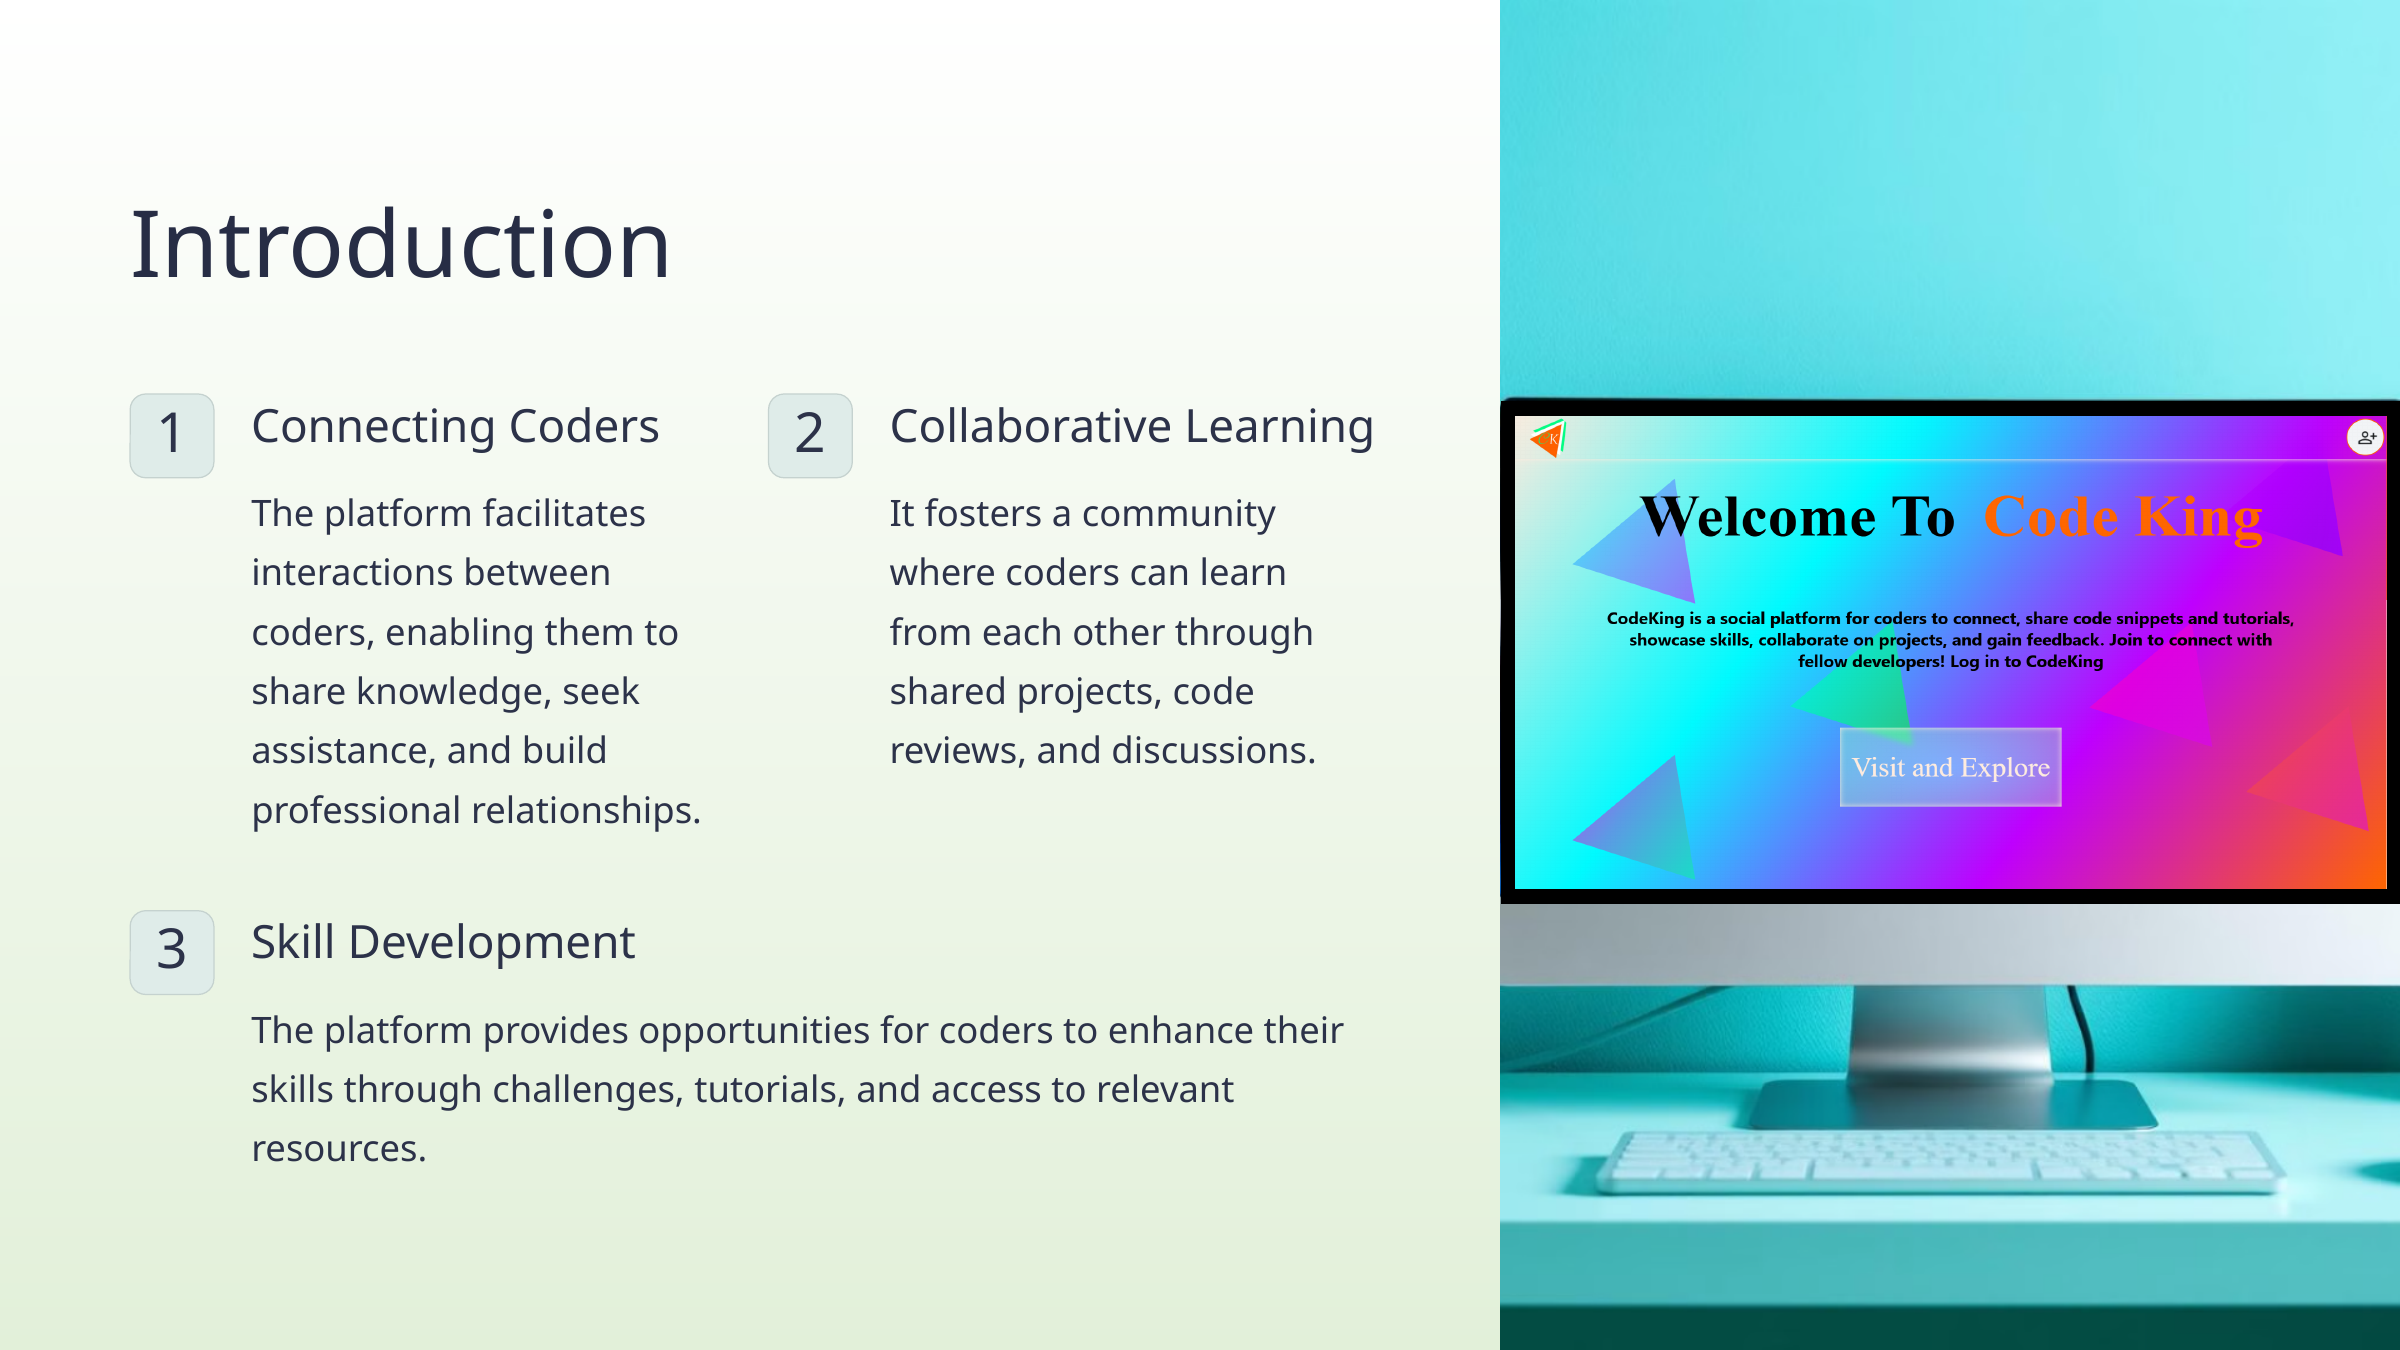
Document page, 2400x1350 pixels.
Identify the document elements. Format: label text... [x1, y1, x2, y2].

text_box 2 [796, 408, 825, 464]
text_box [130, 393, 214, 478]
text_box It fosters a community where coders can learn from each other through shared projects, code reviews, and discussions. [889, 474, 1370, 773]
text_box Skill Development [251, 910, 717, 969]
text_box The platform provides opportunities for coders to enhance their skills through challenges, tutorials, and access to relevant resources. [251, 991, 1370, 1170]
text_box [768, 393, 853, 478]
text_box Collaborative Learning [889, 394, 1355, 453]
picture [1499, 0, 2400, 1350]
text_box 3 [157, 924, 187, 981]
text_box 1 [163, 408, 181, 464]
text_box The platform facilitates interactions between coders, enabling them to share knowledge, seek assistance, and build professional relationships. [251, 474, 732, 832]
text_box [130, 910, 214, 995]
text_box Connecting Coders [251, 394, 717, 453]
text_box Introduction [130, 180, 1061, 297]
